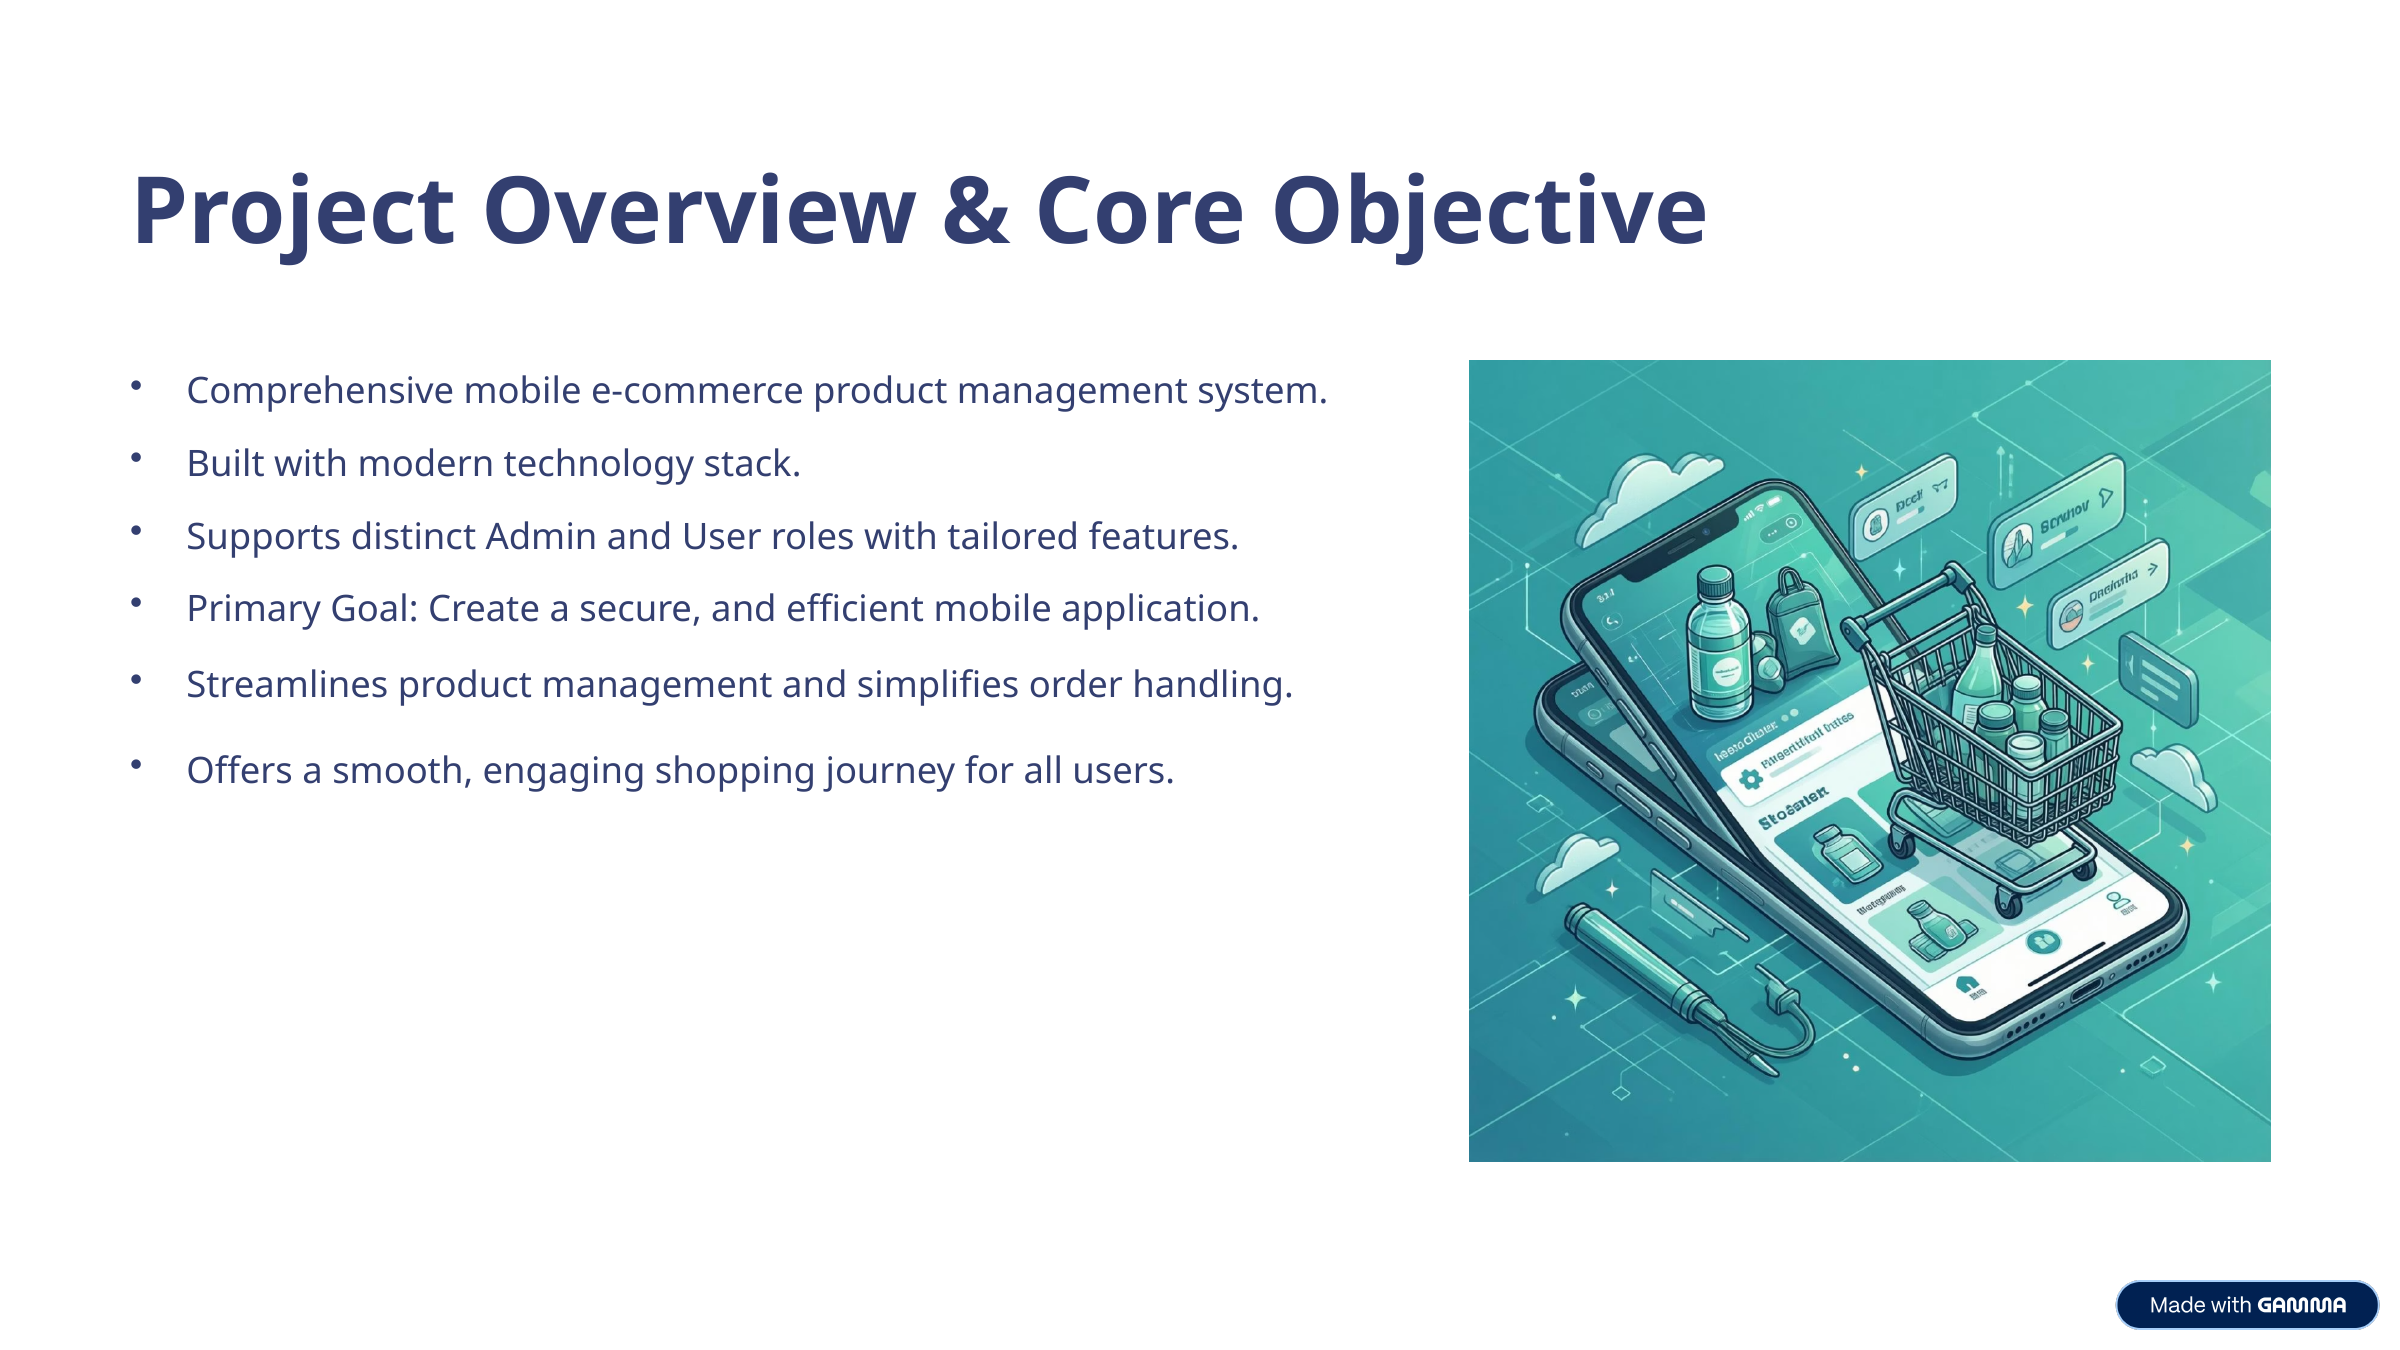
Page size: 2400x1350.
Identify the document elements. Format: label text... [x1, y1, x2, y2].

text_box Project Overview & Core Objective [130, 146, 2109, 263]
text_box Offers a smooth, engaging shopping journey for all users. [130, 731, 1378, 791]
text_box Supports distinct Admin and User roles with tailored features. [130, 497, 1378, 557]
text_box Primary Goal: Create a secure, and efficient mobile application. [130, 569, 1378, 645]
picture [2106, 1271, 2389, 1339]
picture [1469, 360, 2271, 1162]
text_box Comprehensive mobile e-commerce product management system. [130, 351, 1378, 412]
text_box Built with modern technology stack. [130, 424, 1378, 484]
text_box Streamlines product management and simplifies order handling. [130, 645, 1378, 706]
